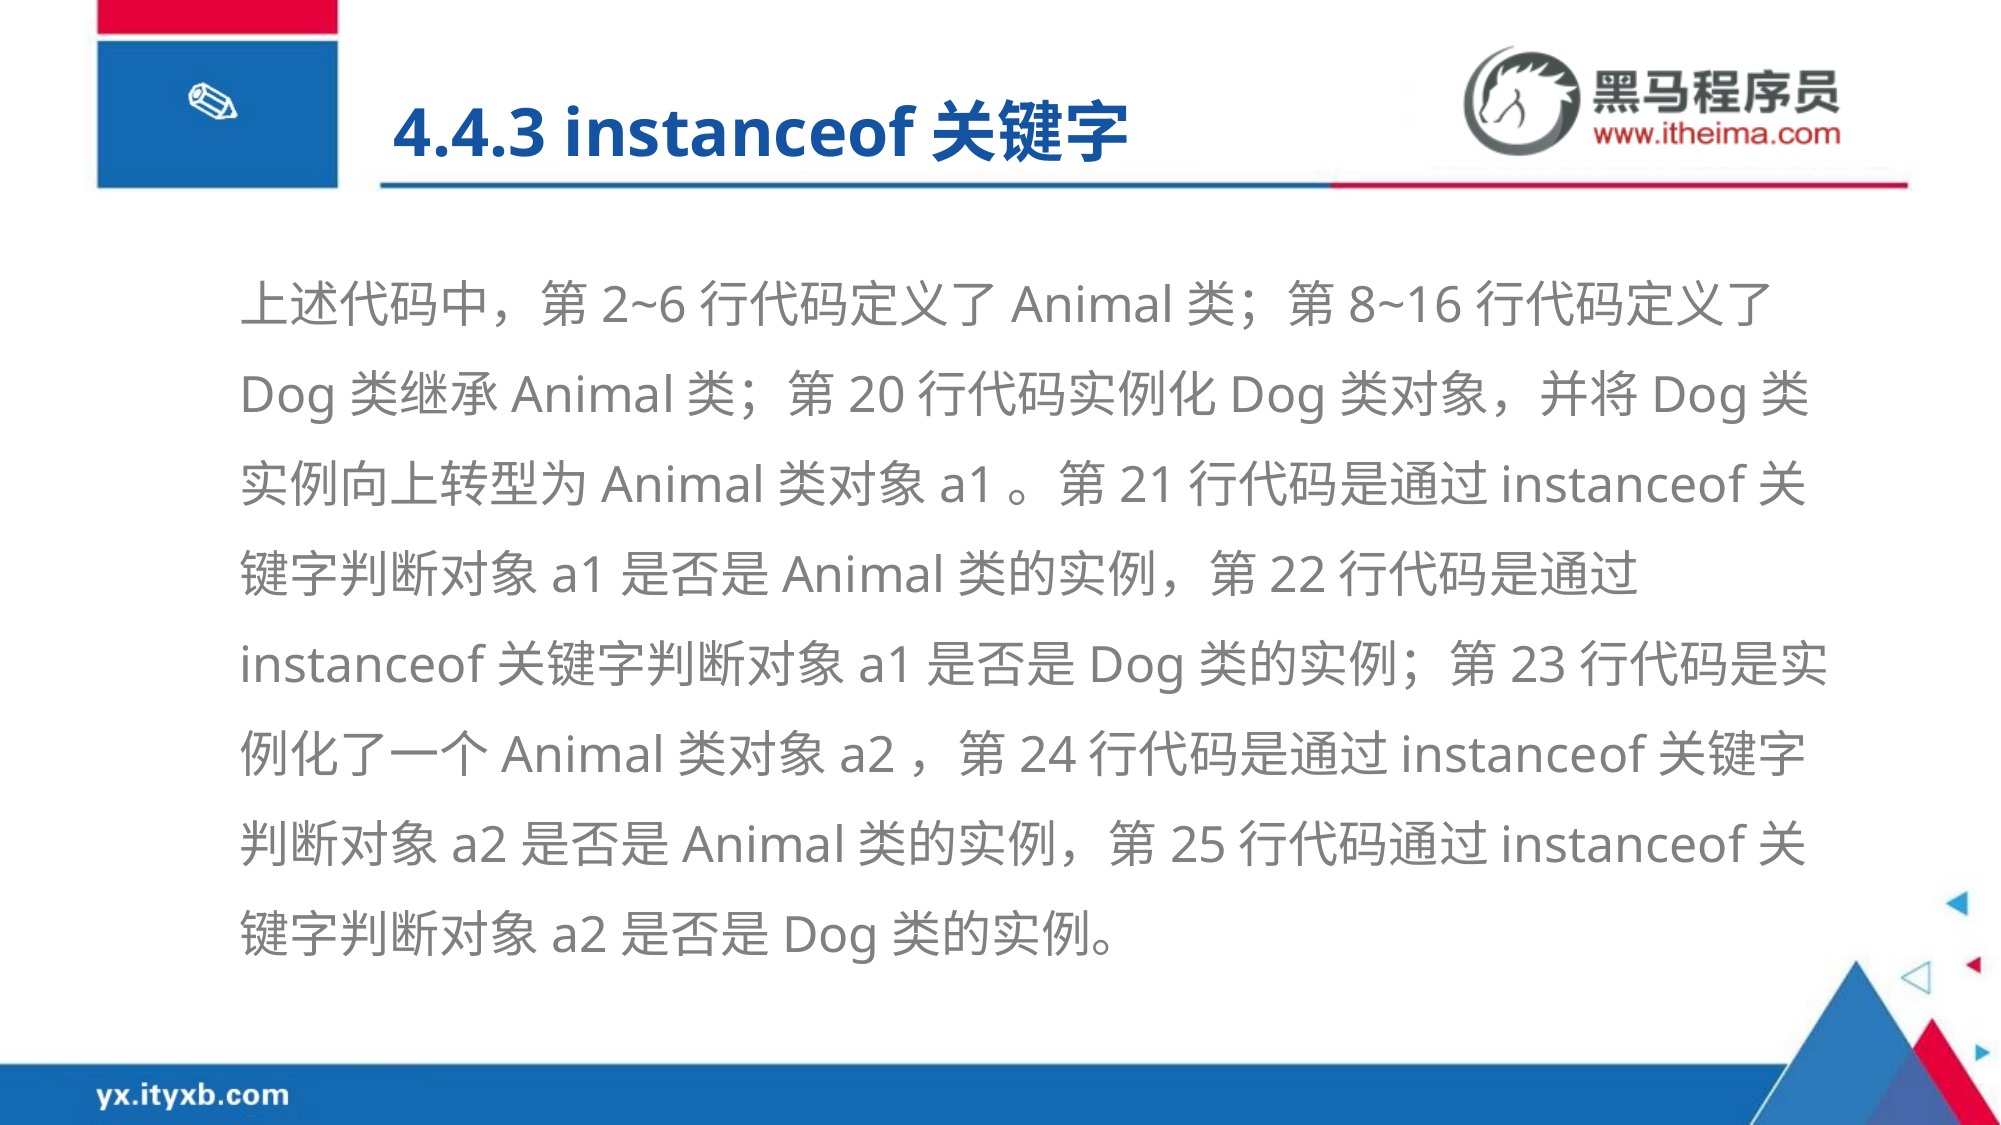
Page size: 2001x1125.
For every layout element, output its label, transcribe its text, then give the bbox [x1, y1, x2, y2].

text_box 4.4.3 instanceof关键字 [379, 82, 1279, 177]
text_box 上述代码中，第2~6行代码定义了Animal类；第8~16行代码定义了Dog类继承Animal类；第20行代码实例化Dog类对象，并将Dog类实例向上转型为Animal类对象a1。第21行代码是通过instanceof关键字判断对象a1是否是Animal类的实例，第22行代码是通过instanceof关键字判断对象a1是否是Dog类的实例；第23行代码是实例化了一个Animal类对象a2，第24行代码是通过instanceof关键字判断对象a2是否是Animal类的实例，第25行代码通过instanceof关键字判断对象a2是否是Dog类的实例。 [224, 234, 1872, 887]
picture [0, 0, 2001, 1125]
